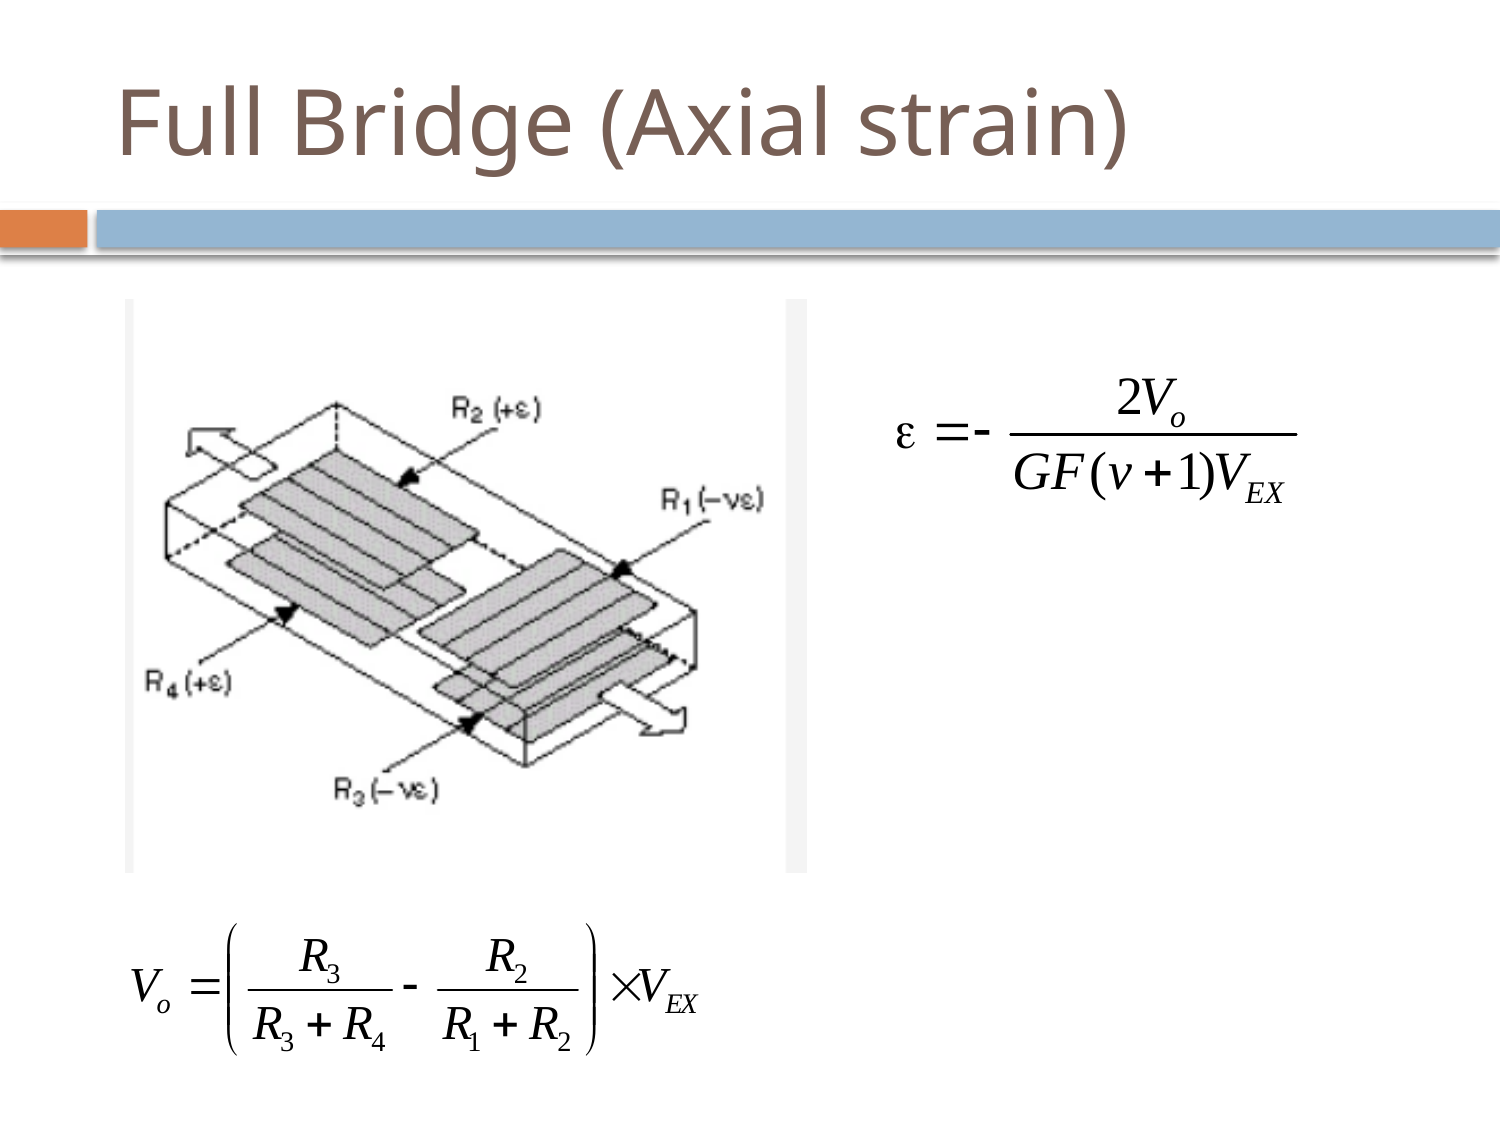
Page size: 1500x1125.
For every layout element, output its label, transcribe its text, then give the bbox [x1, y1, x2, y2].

picture [124, 299, 807, 873]
title Full Bridge (Axial strain) [99, 37, 1438, 200]
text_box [125, 912, 715, 1067]
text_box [887, 362, 1307, 516]
